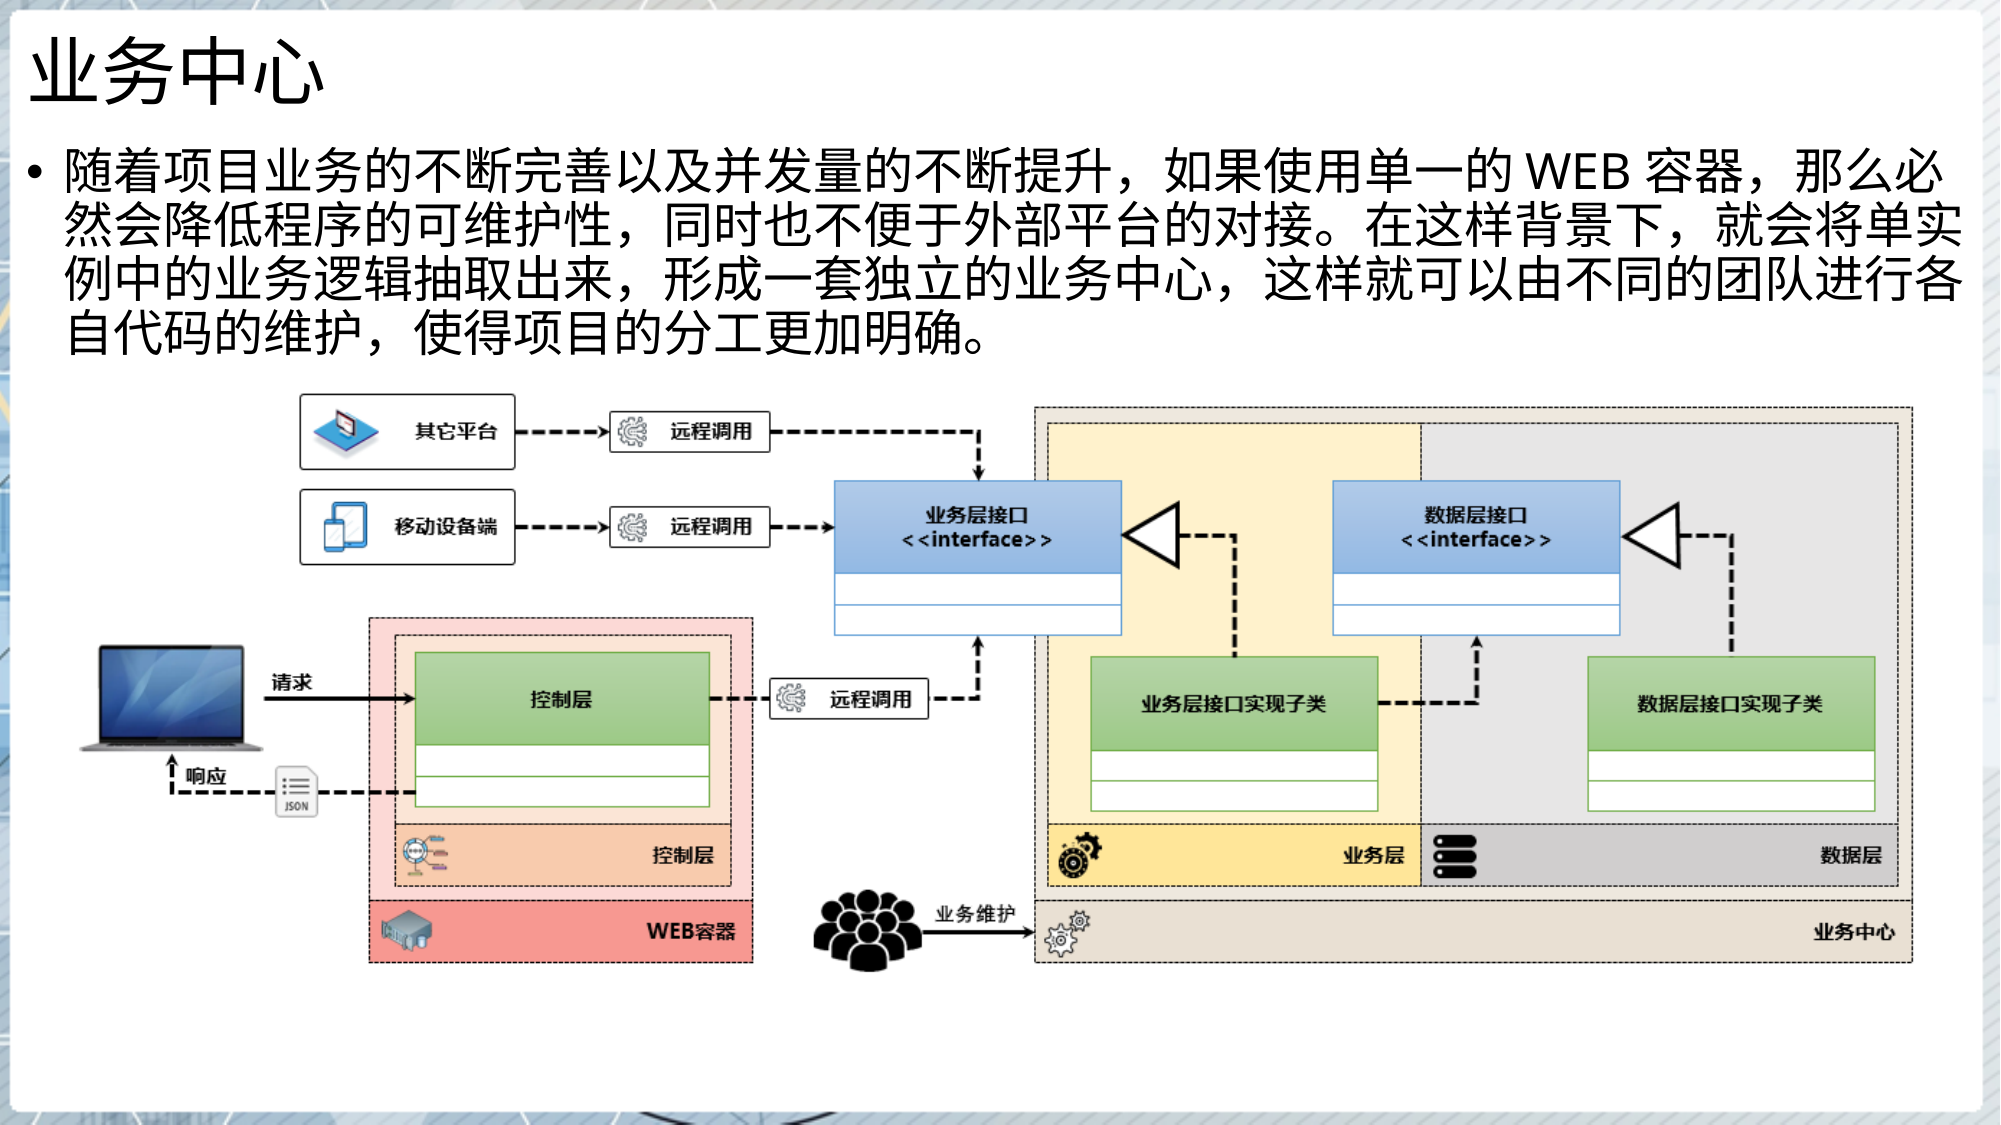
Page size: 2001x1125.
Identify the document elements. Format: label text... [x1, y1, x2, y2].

title 业务中心 [11, 11, 1983, 139]
picture [0, 0, 2000, 1125]
list 随着项目业务的不断完善以及并发量的不断提升，如果使用单一的WEB容器，那么必然会降低程序的可维护性，同时也不便于外部平台的对接。在这样背景下，就会将单实例中的业务逻辑抽取出来，形成一套独立的业务中心，这样就可以由不同的团队进行各自代码的维护，使得项目的分工更加明确。 [11, 139, 1983, 1113]
